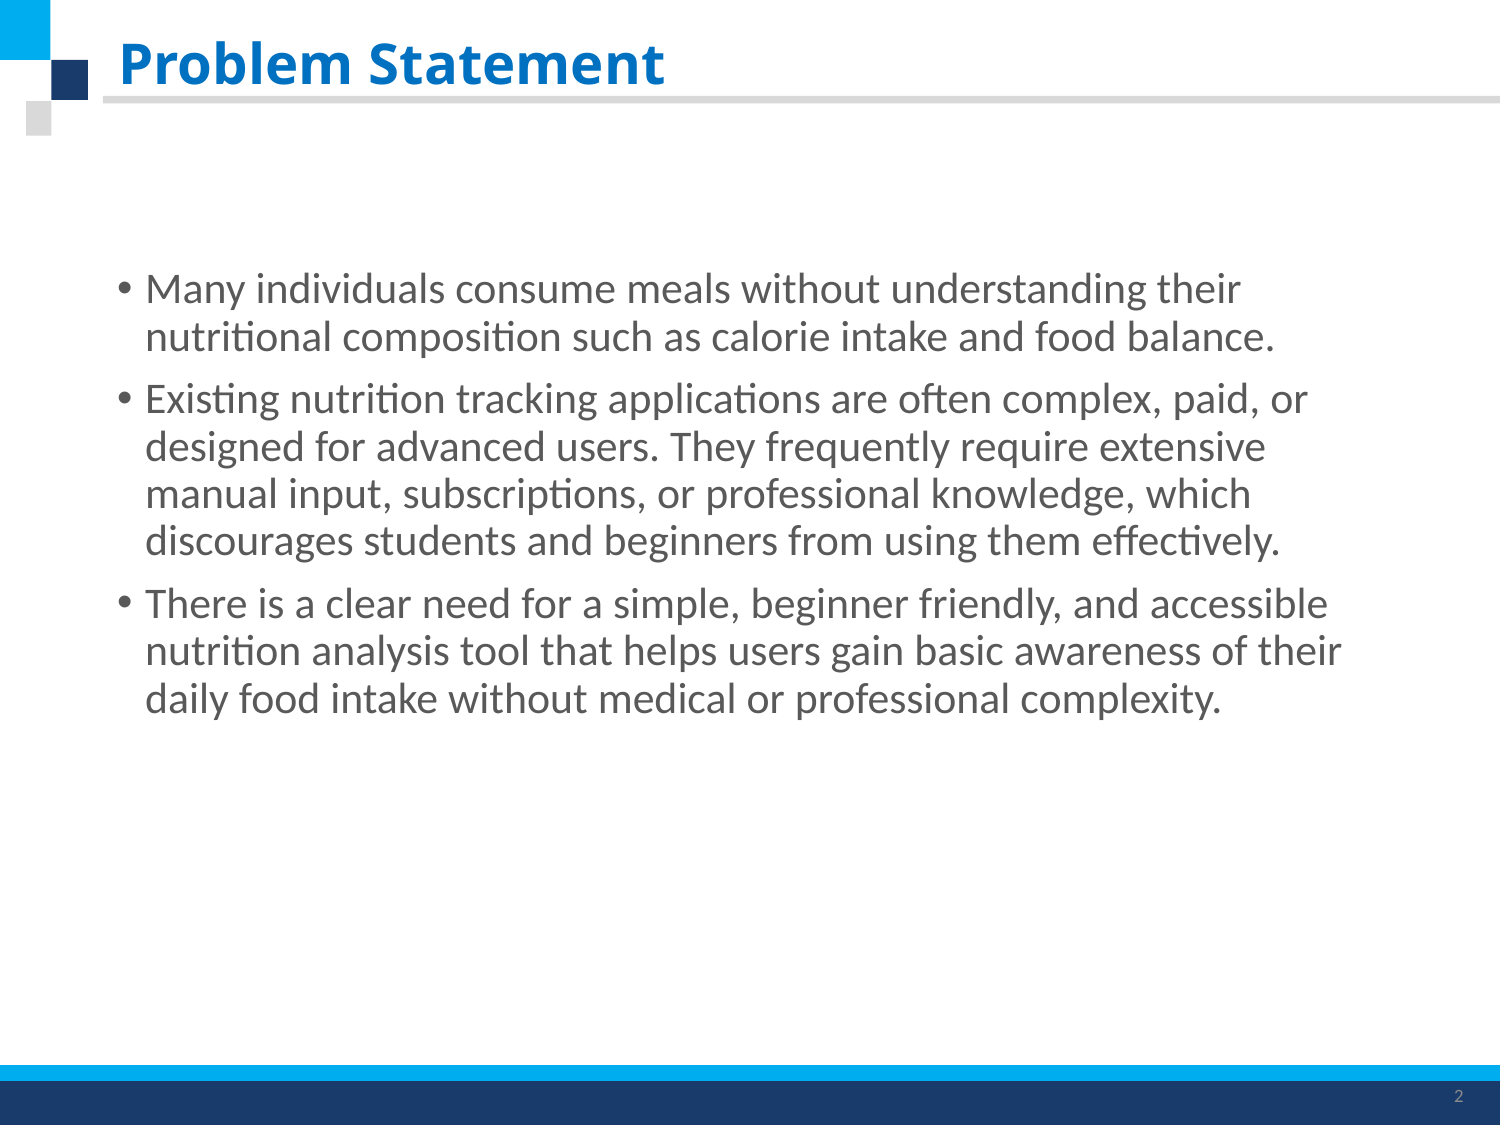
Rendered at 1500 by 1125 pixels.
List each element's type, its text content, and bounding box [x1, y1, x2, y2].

title Problem Statement [103, 0, 1397, 134]
list Many individuals consume meals without understanding their nutritional composition such as calorie intake and food balance. Existing nutrition tracking applications are often complex, paid, or designed for advanced users. They frequently require extensive manual input, subscriptions, or professional knowledge, which discourages students and beginners from using them effectively. There is a clear need for a simple, beginner friendly, and accessible nutrition analysis tool that helps users gain basic awareness of their daily food intake without medical or professional complexity. [102, 192, 1396, 907]
slide_number 2 [1431, 1065, 1479, 1125]
